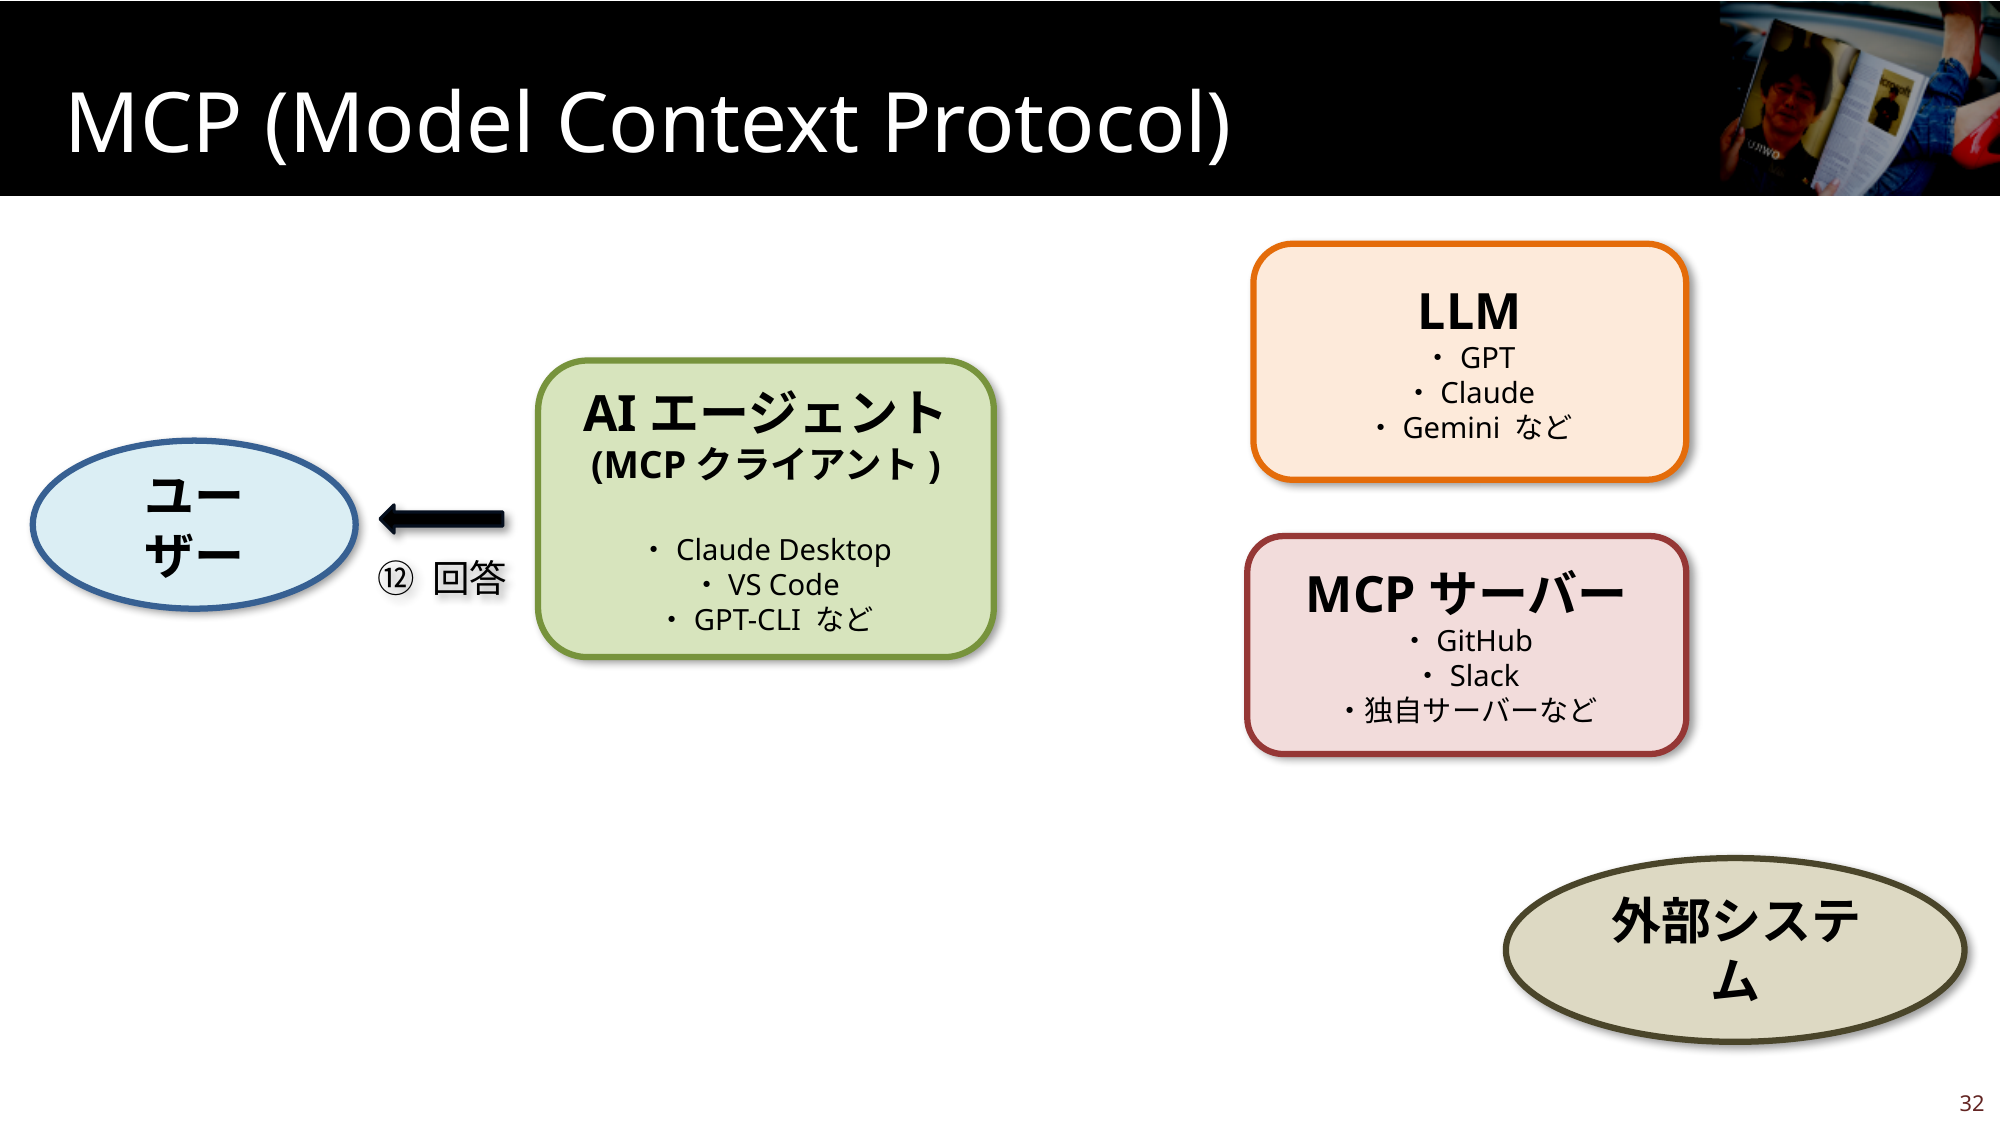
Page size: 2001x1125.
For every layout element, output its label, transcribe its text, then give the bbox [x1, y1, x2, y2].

text_box MCPサーバー ・GitHub ・Slack ・独自サーバーなど [1245, 534, 1688, 756]
text_box LLM ・GPT ・Claude ・Gemini など [1251, 242, 1688, 482]
text_box ユーザー [31, 439, 358, 611]
text_box [378, 503, 505, 535]
slide_number 31 [1887, 1084, 2000, 1124]
text_box ⑫ 回答 [354, 548, 522, 608]
text_box 外部システム [1504, 856, 1967, 1044]
title MCP (Model Context Protocol) [49, 61, 2000, 216]
text_box AIエージェント (MCPクライアント) ・Claude Desktop ・VS Code ・GPT-CLI など [536, 358, 996, 659]
picture [0, 1, 2000, 196]
